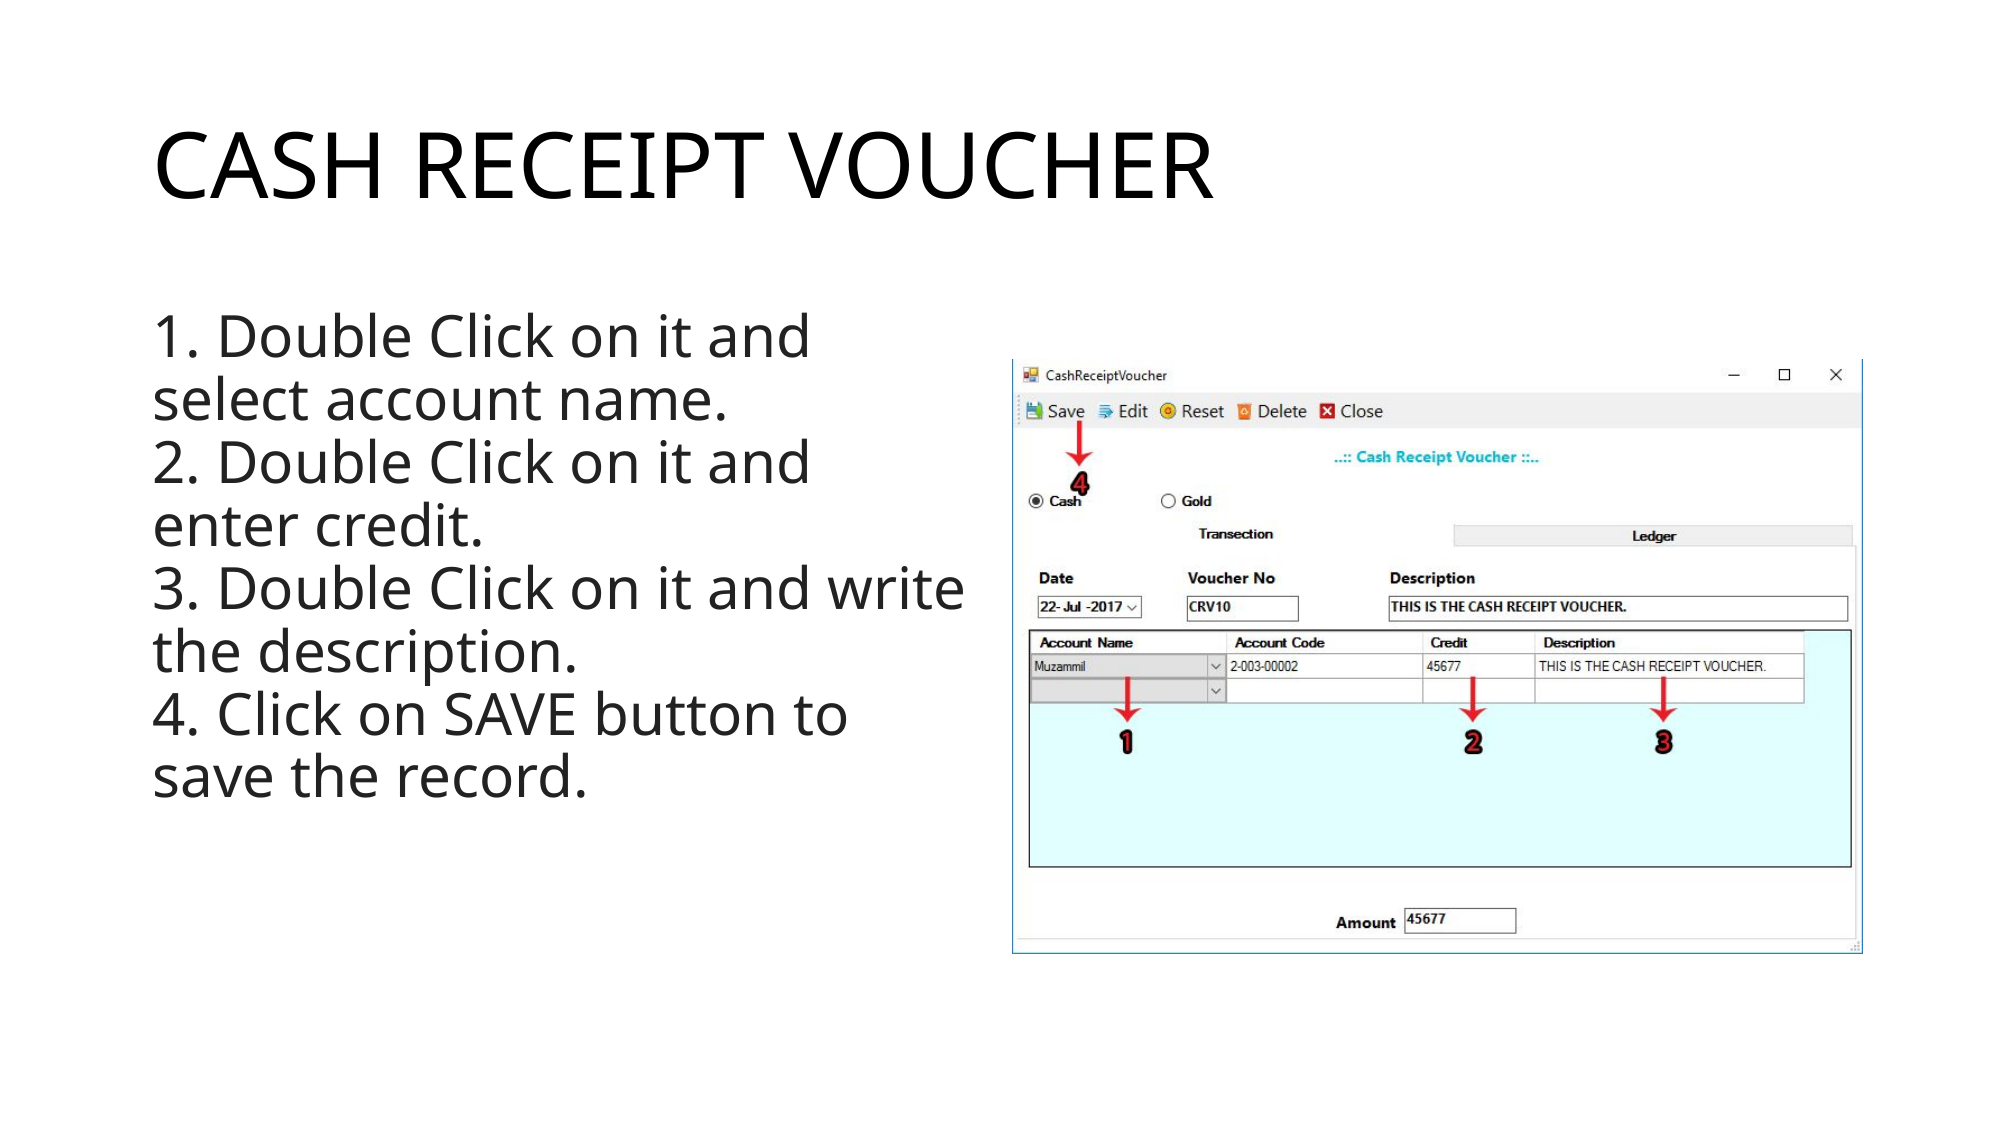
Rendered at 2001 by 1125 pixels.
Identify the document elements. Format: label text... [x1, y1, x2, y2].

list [1012, 359, 1863, 954]
title CASH RECEIPT VOUCHER [137, 59, 1863, 278]
list 1. Double Click on it and select account name. 2. Double Click on it and enter credit. 3. Double Click on it and write the description. 4. Click on SAVE button to save the record. [137, 299, 988, 1014]
